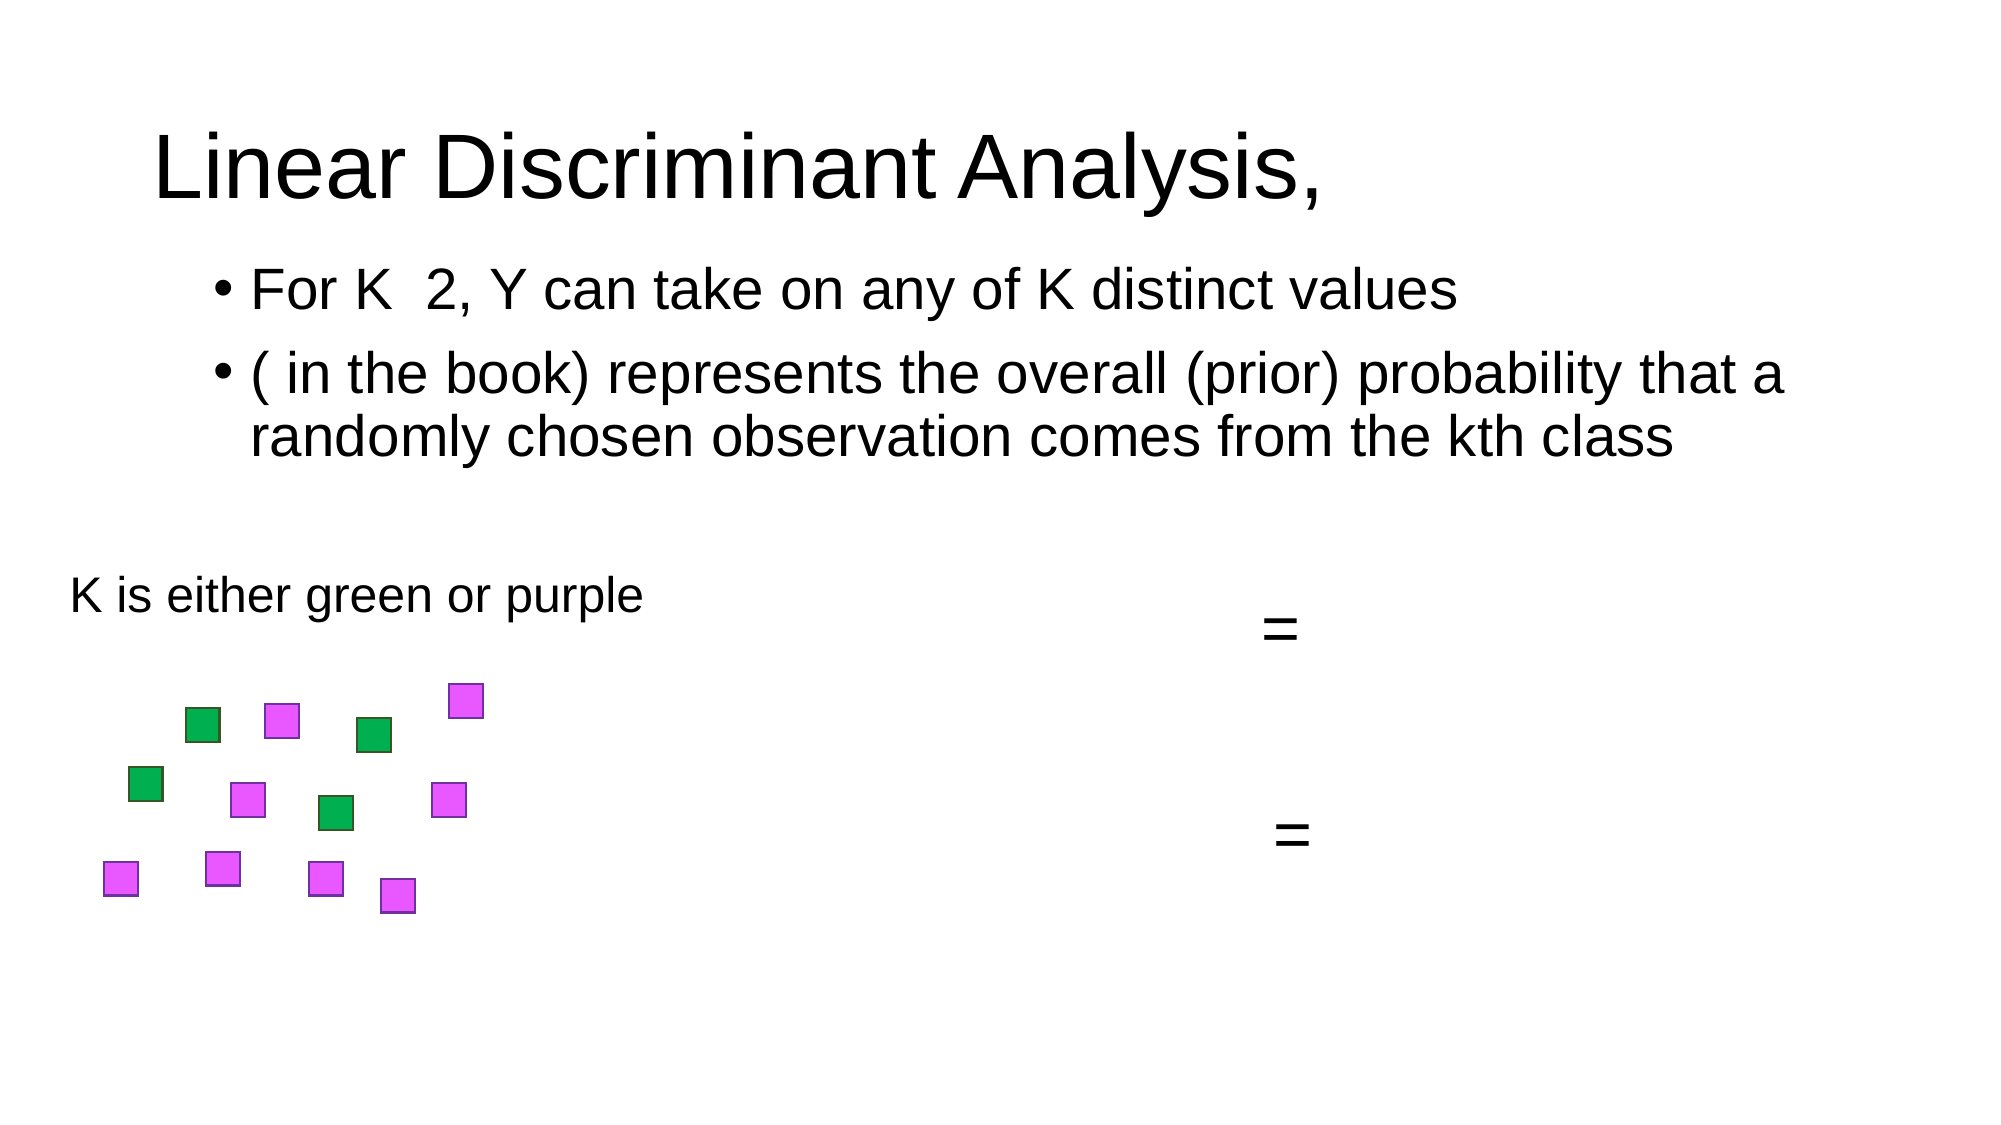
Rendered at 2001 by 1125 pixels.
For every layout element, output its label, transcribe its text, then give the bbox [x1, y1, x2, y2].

text_box [264, 703, 300, 739]
text_box [448, 683, 484, 719]
text_box K is either green or purple [54, 555, 660, 631]
text_box [318, 795, 354, 831]
text_box [230, 782, 266, 818]
text_box [356, 717, 392, 753]
text_box [128, 766, 164, 802]
text_box [205, 851, 241, 887]
text_box [431, 782, 467, 818]
text_box [380, 878, 416, 914]
text_box [308, 861, 344, 897]
text_box [103, 861, 139, 897]
text_box [185, 707, 221, 743]
